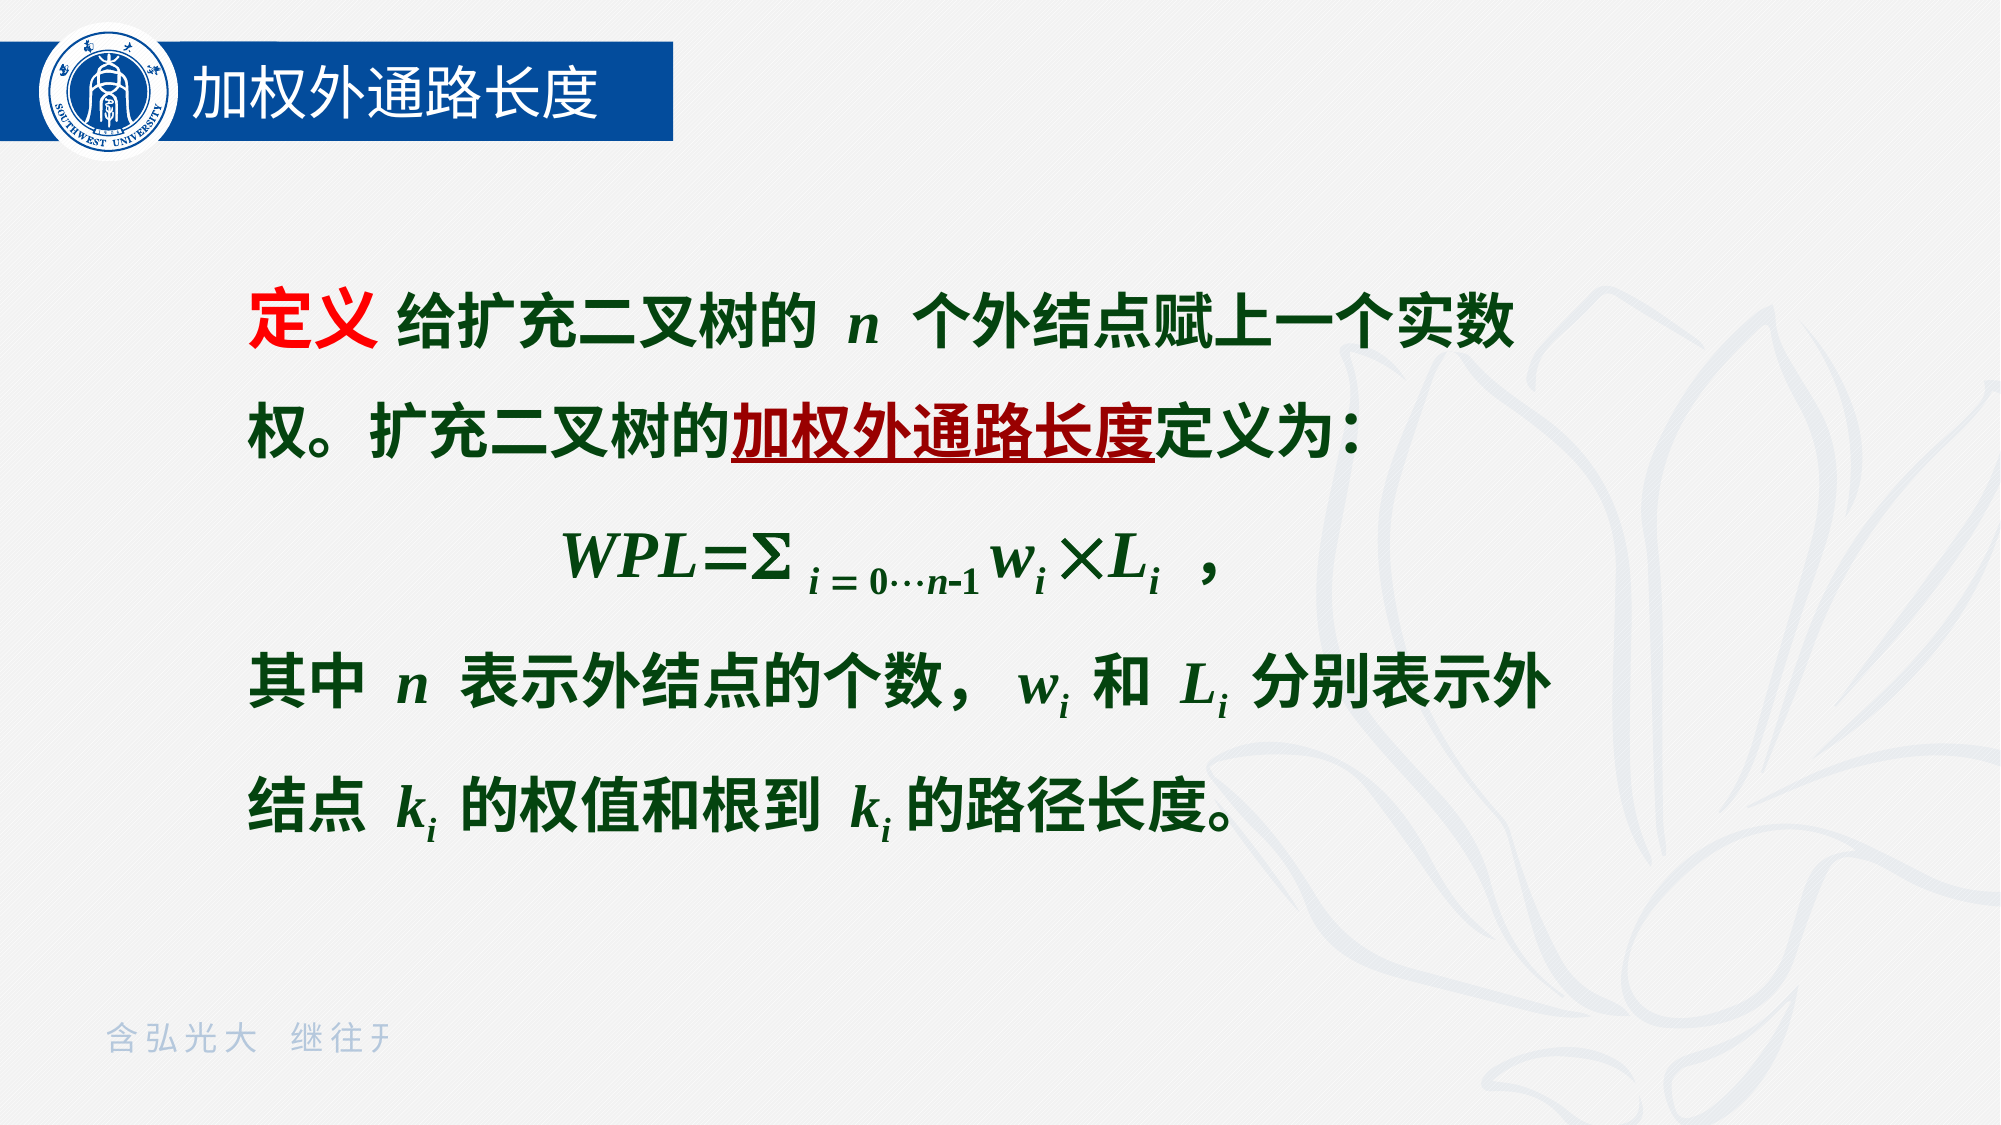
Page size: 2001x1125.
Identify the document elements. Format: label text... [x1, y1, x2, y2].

text_box 定义 给扩充二叉树的 n 个外结点赋上一个实数权。扩充二叉树的加权外通路长度定义为： WPL i  0n1 wi Li ， 其中 n 表示外结点的个数，wi 和 Li 分别表示外结点 ki 的权值和根到 ki的路径长度。 [232, 229, 1580, 856]
list 加权外通路长度 [180, 41, 674, 141]
